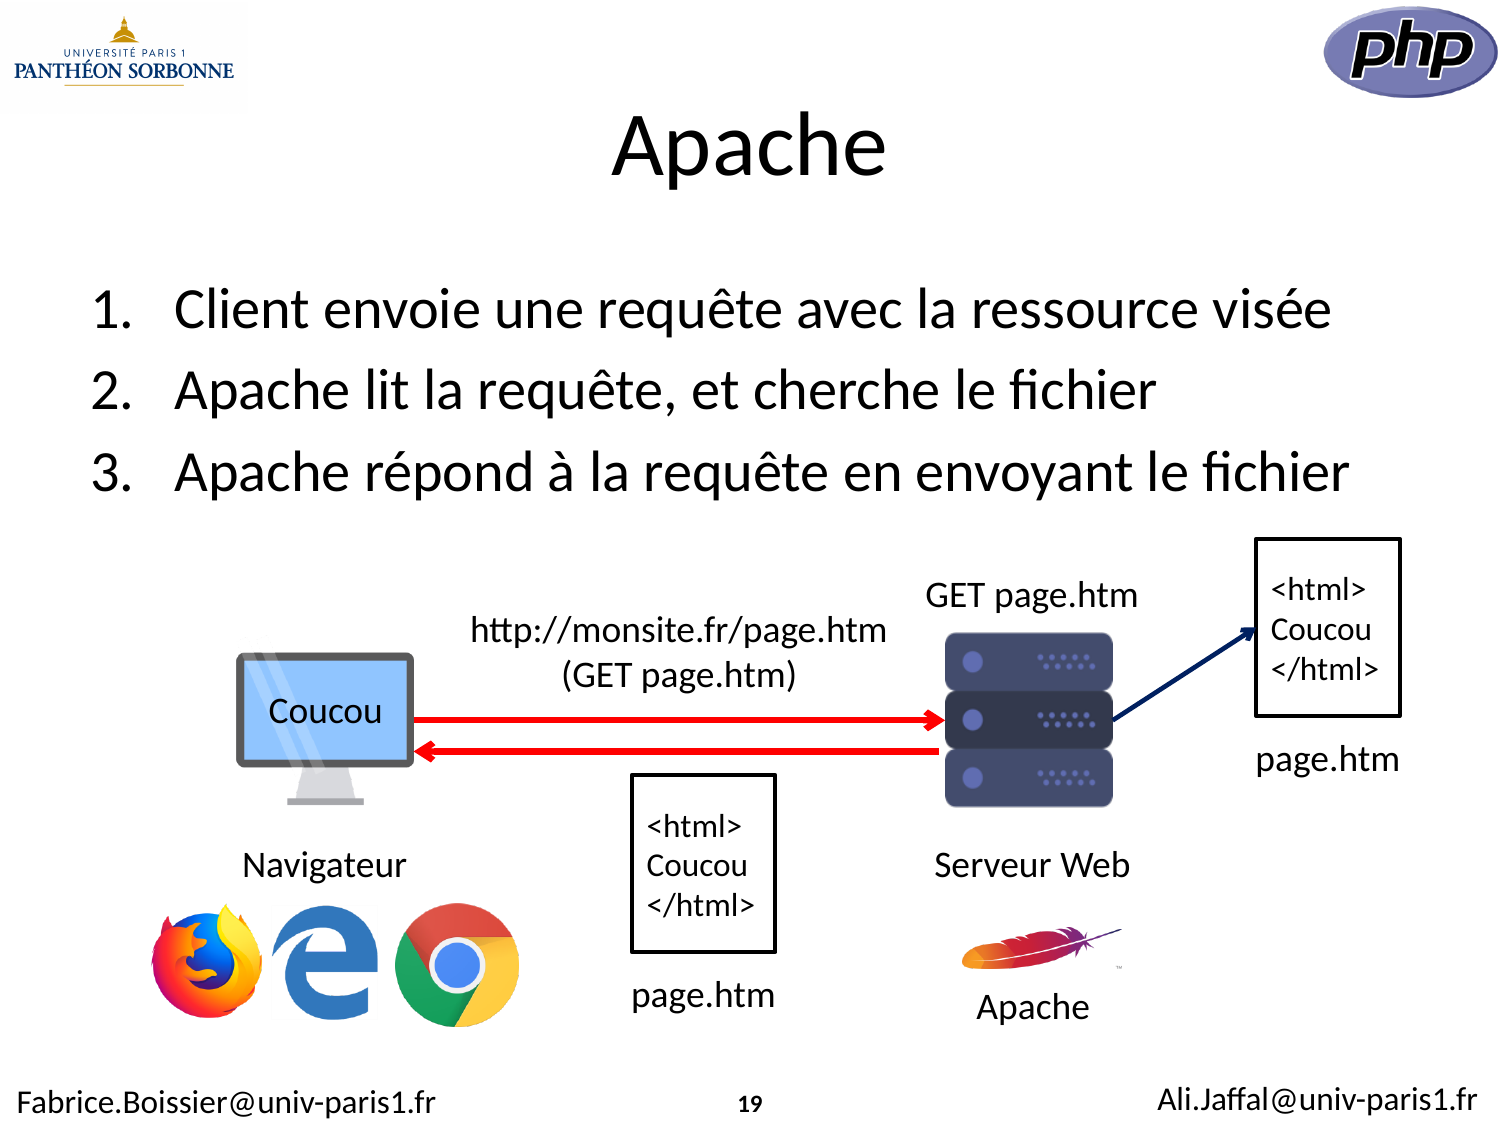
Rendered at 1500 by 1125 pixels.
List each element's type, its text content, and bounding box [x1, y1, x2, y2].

slide_number 19 [575, 1072, 925, 1125]
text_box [147, 903, 519, 1027]
text_box Navigateur [218, 832, 431, 893]
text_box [1112, 627, 1257, 721]
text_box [1232, 538, 1424, 788]
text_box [607, 774, 800, 1024]
text_box GET page.htm [903, 562, 1162, 623]
picture [944, 631, 1113, 810]
picture [236, 631, 414, 810]
list Client envoie une requête avec la ressource visée Apache lit la requête, et cherche le fichier Apache répond à la requête en envoyant le fichier [75, 262, 1425, 1005]
title Apache [75, 45, 1425, 233]
picture [1321, 0, 1500, 119]
picture [0, 2, 248, 114]
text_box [938, 926, 1129, 1036]
text_box http://monsite.fr/page.htm (GET page.htm) [419, 597, 939, 703]
text_box Serveur Web [879, 832, 1186, 893]
